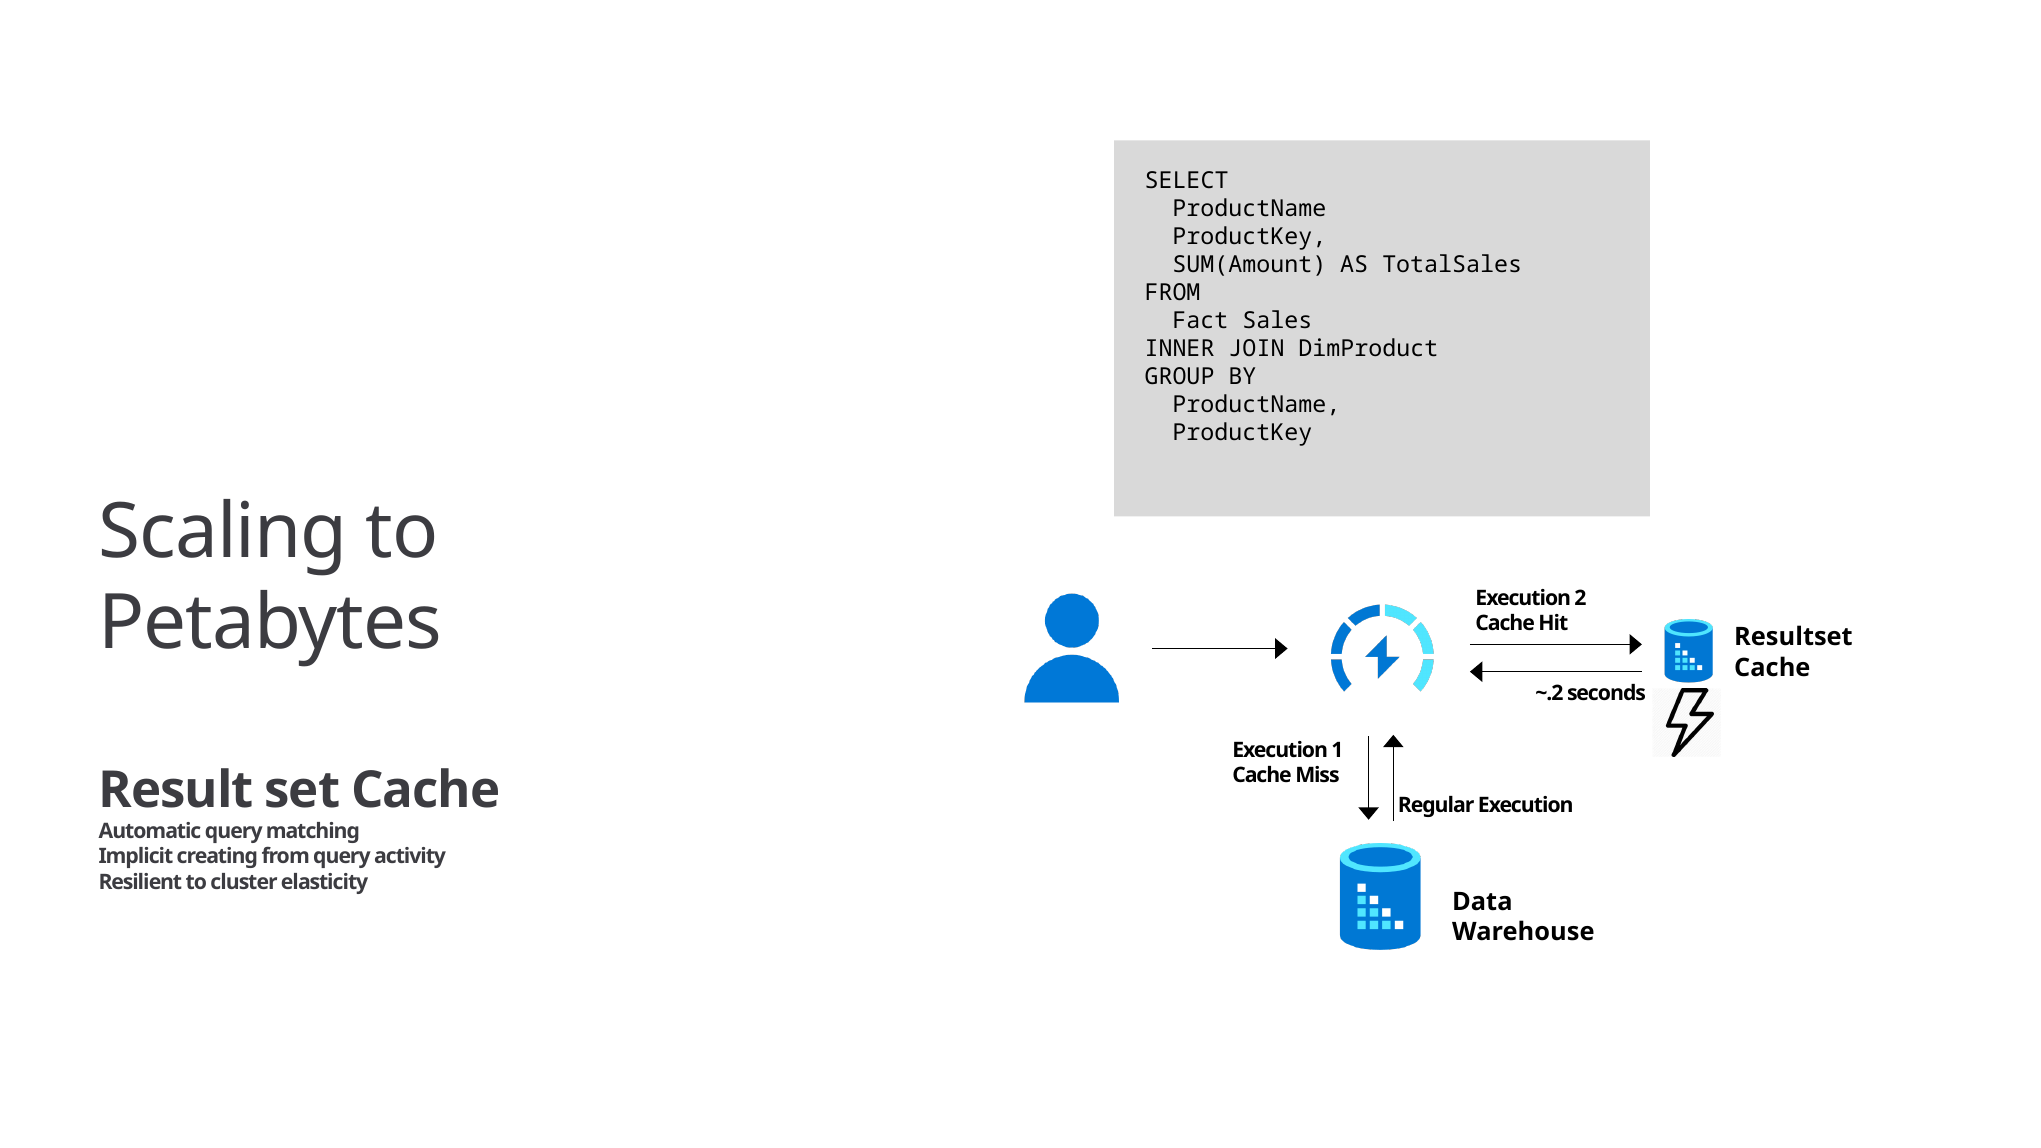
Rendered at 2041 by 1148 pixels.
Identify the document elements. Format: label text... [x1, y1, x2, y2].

picture [1329, 598, 1434, 703]
picture [1325, 841, 1435, 951]
text_box Resultset Cache [1734, 619, 1865, 682]
text_box Execution 1 Cache Miss [1232, 736, 1357, 788]
picture [1000, 578, 1142, 719]
picture [1655, 618, 1721, 684]
picture [1652, 688, 1721, 757]
text_box Data Warehouse [1452, 884, 1618, 947]
text_box Scaling to Petabytes Result set Cache Automatic query matching Implicit creating from query activity Resilient to cluster elasticity [98, 480, 631, 894]
text_box ~.2 seconds [1535, 679, 1646, 705]
text_box Regular Execution [1397, 791, 1574, 818]
text_box SELECT ProductName ProductKey, SUM(Amount) AS TotalSales FROM Fact Sales INNER JOIN DimProduct GROUP BY ProductName, ProductKey [1114, 140, 1650, 517]
text_box Execution 2 Cache Hit [1475, 583, 1587, 635]
